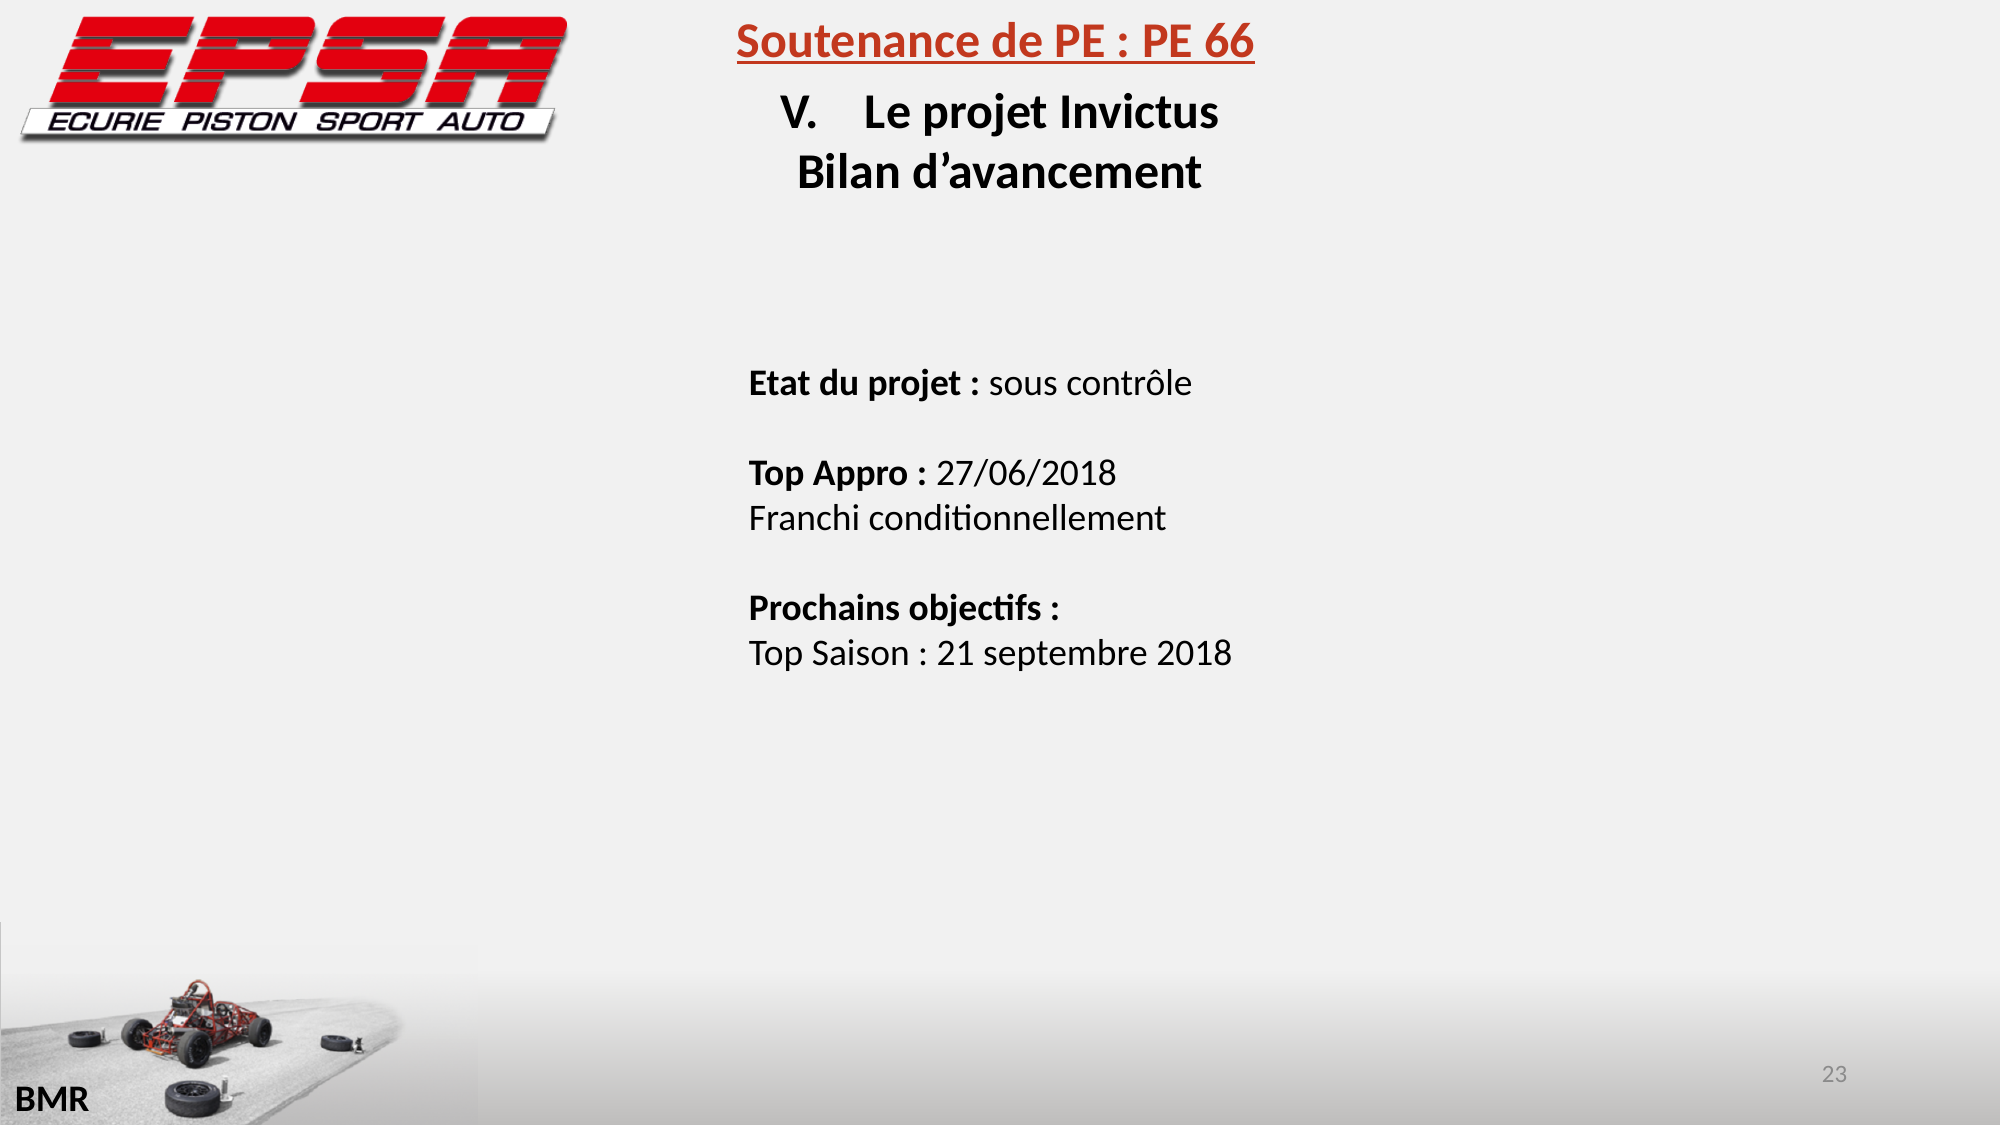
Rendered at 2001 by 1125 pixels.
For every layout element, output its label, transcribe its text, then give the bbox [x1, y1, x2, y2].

slide_number 23 [1412, 1042, 1863, 1103]
text_box Etat du projet : sous contrôle Top Appro : 27/06/2018 Franchi conditionnellement Prochains objectifs : Top Saison : 21 septembre 2018 [734, 350, 1266, 771]
picture [20, 16, 567, 135]
text_box Le projet Invictus Bilan d’avancement [0, 71, 2000, 207]
picture [0, 922, 478, 1125]
text_box Soutenance de PE : PE 66 [0, 0, 1992, 75]
